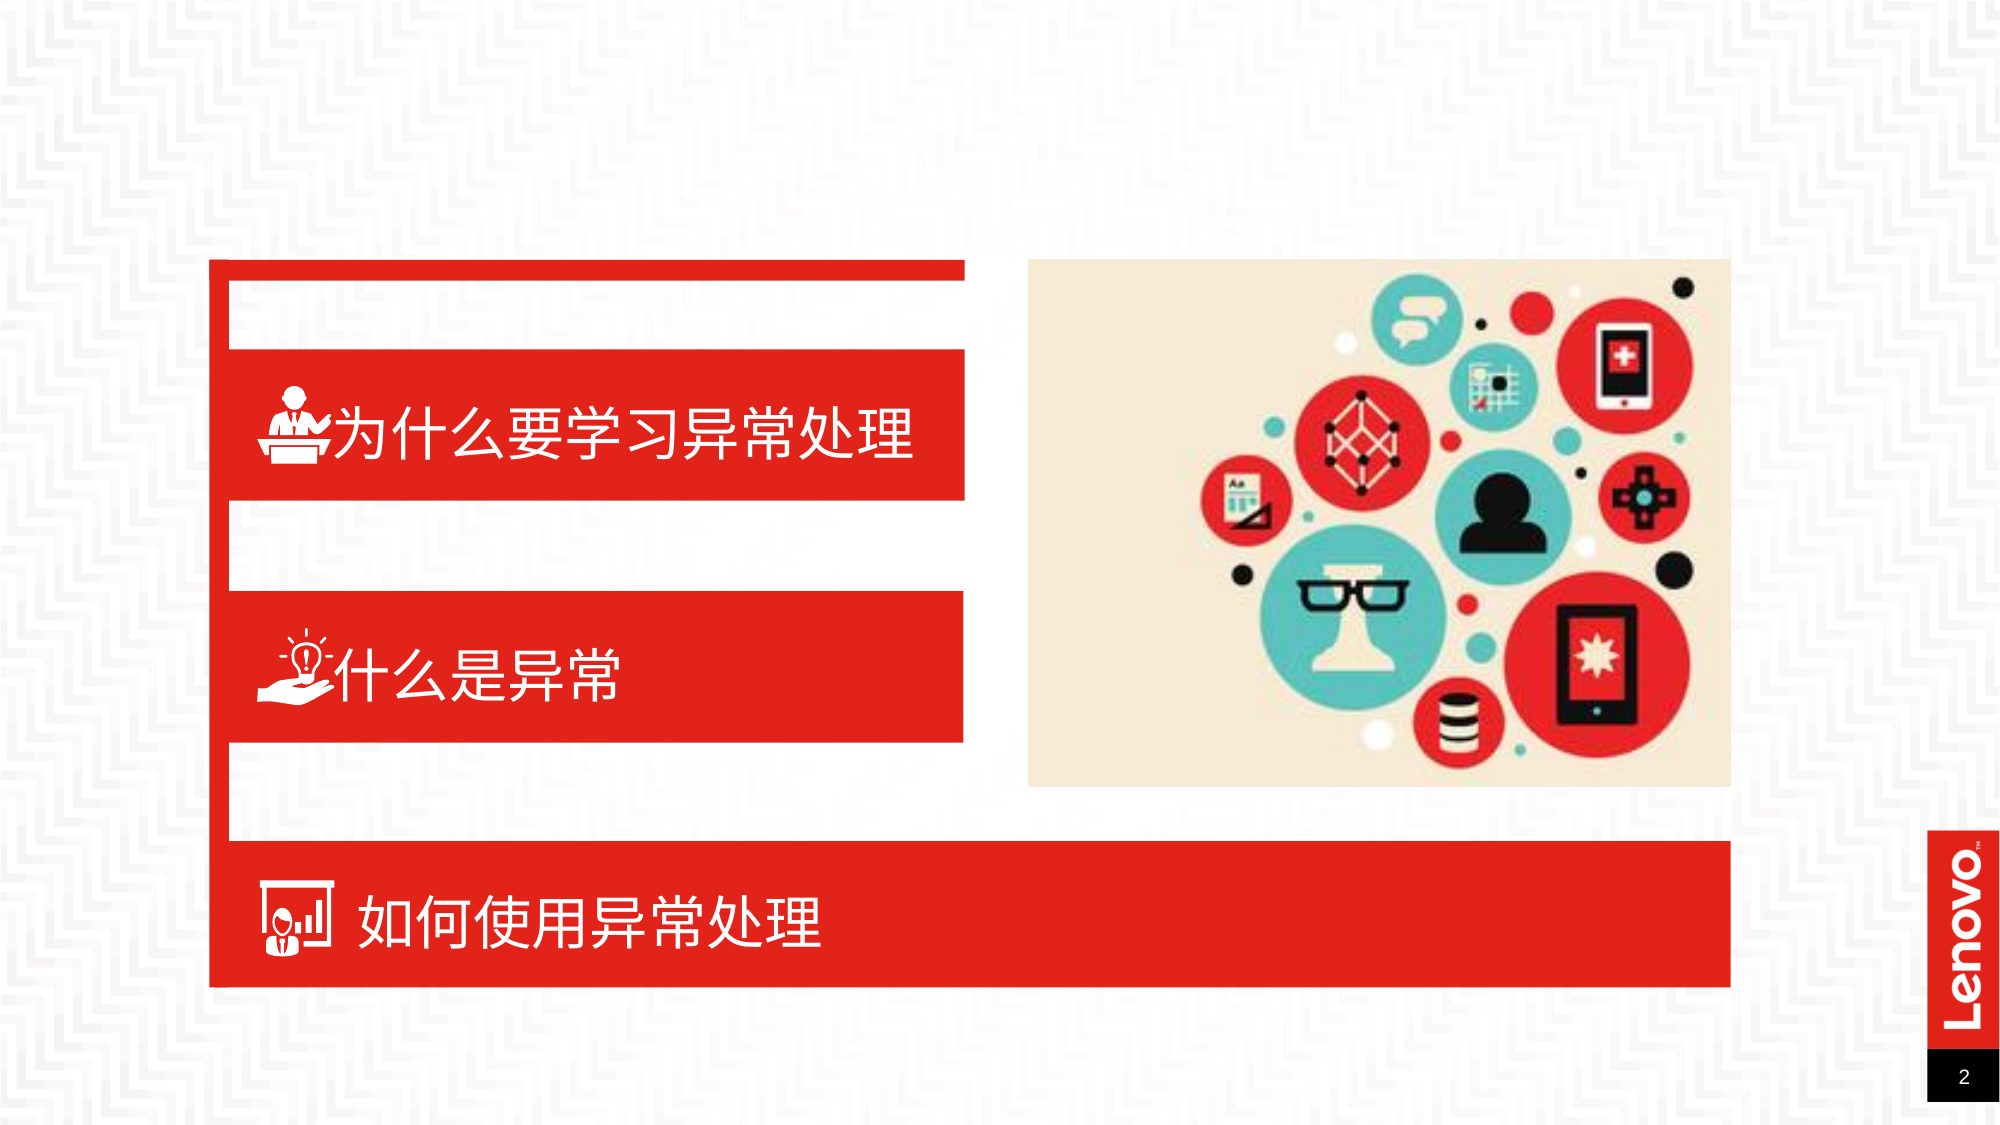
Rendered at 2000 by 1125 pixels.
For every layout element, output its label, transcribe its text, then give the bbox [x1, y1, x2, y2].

text_box [270, 447, 318, 464]
text_box [257, 642, 335, 706]
text_box 如何使用异常处理 [231, 839, 1733, 990]
text_box [207, 258, 967, 283]
text_box [268, 410, 332, 436]
text_box [266, 907, 299, 957]
text_box [259, 880, 335, 947]
text_box 为什么要学习异常处理 [231, 347, 967, 503]
text_box [281, 386, 307, 410]
text_box [287, 636, 295, 644]
text_box 什么是异常 [231, 589, 966, 745]
picture [0, 0, 2000, 1125]
text_box [257, 439, 332, 456]
picture [1928, 831, 2000, 1049]
text_box [319, 636, 327, 644]
text_box [207, 283, 231, 990]
